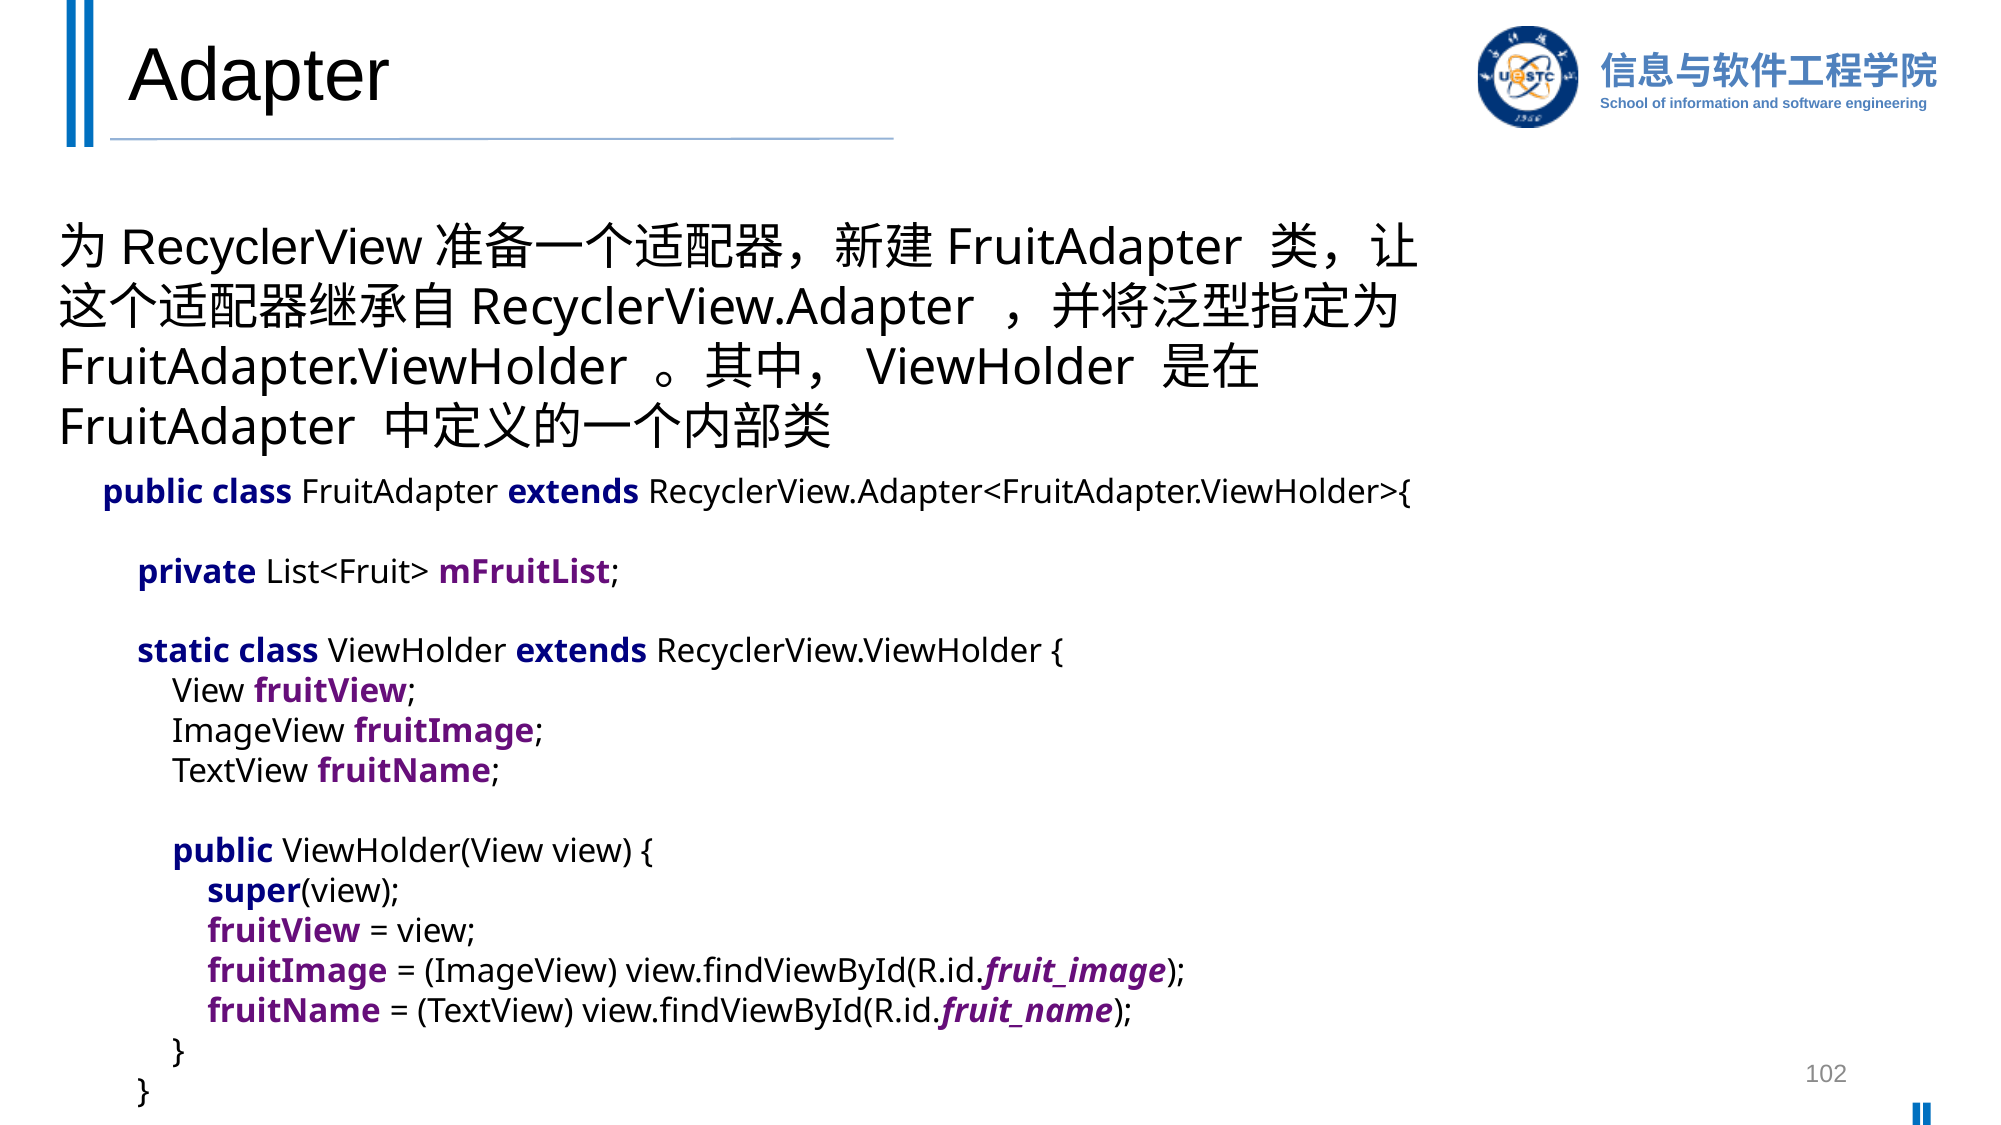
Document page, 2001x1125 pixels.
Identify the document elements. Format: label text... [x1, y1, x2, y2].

text_box public class FruitAdapter extends RecyclerView.Adapter<FruitAdapter.ViewHolder>{ private List<Fruit> mFruitList; static class ViewHolder extends RecyclerView.ViewHolder { View fruitView; ImageView fruitImage; TextView fruitName; public ViewHolder(View view) { super(view); fruitView = view; fruitImage = (ImageView) view.findViewById(R.id.fruit_image); fruitName = (TextView) view.findViewById(R.id.fruit_name); } } [87, 462, 1428, 1117]
slide_number 102 [1428, 1042, 1863, 1103]
text_box 为RecyclerView准备一个适配器，新建FruitAdapter 类，让这个适配器继承自RecyclerView.Adapter ，并将泛型指定为FruitAdapter.ViewHolder 。其中，ViewHolder 是在FruitAdapter 中定义的一个内部类 [43, 207, 1449, 463]
title Adapter [113, 10, 1839, 143]
